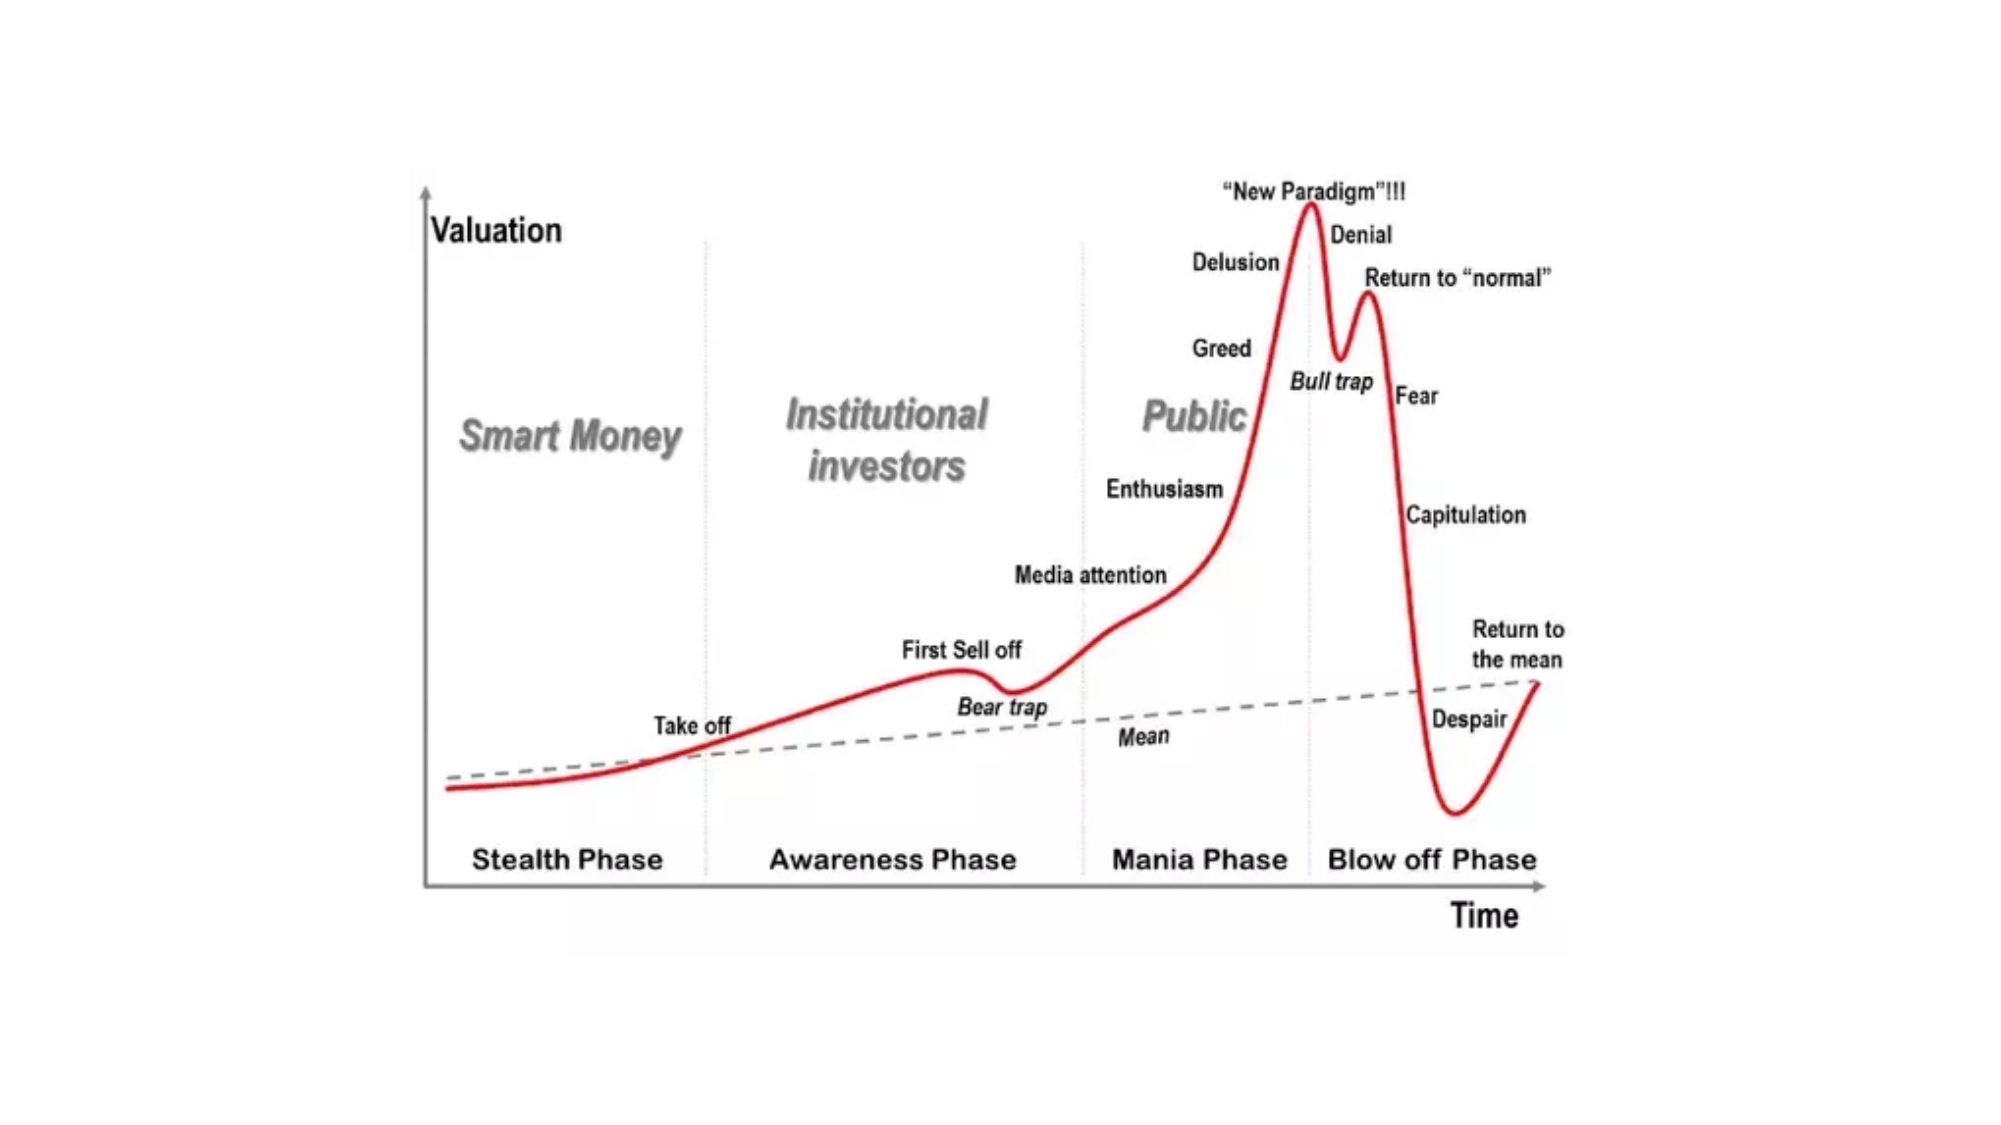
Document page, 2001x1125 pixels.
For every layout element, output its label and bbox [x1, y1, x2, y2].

picture [409, 167, 1591, 958]
